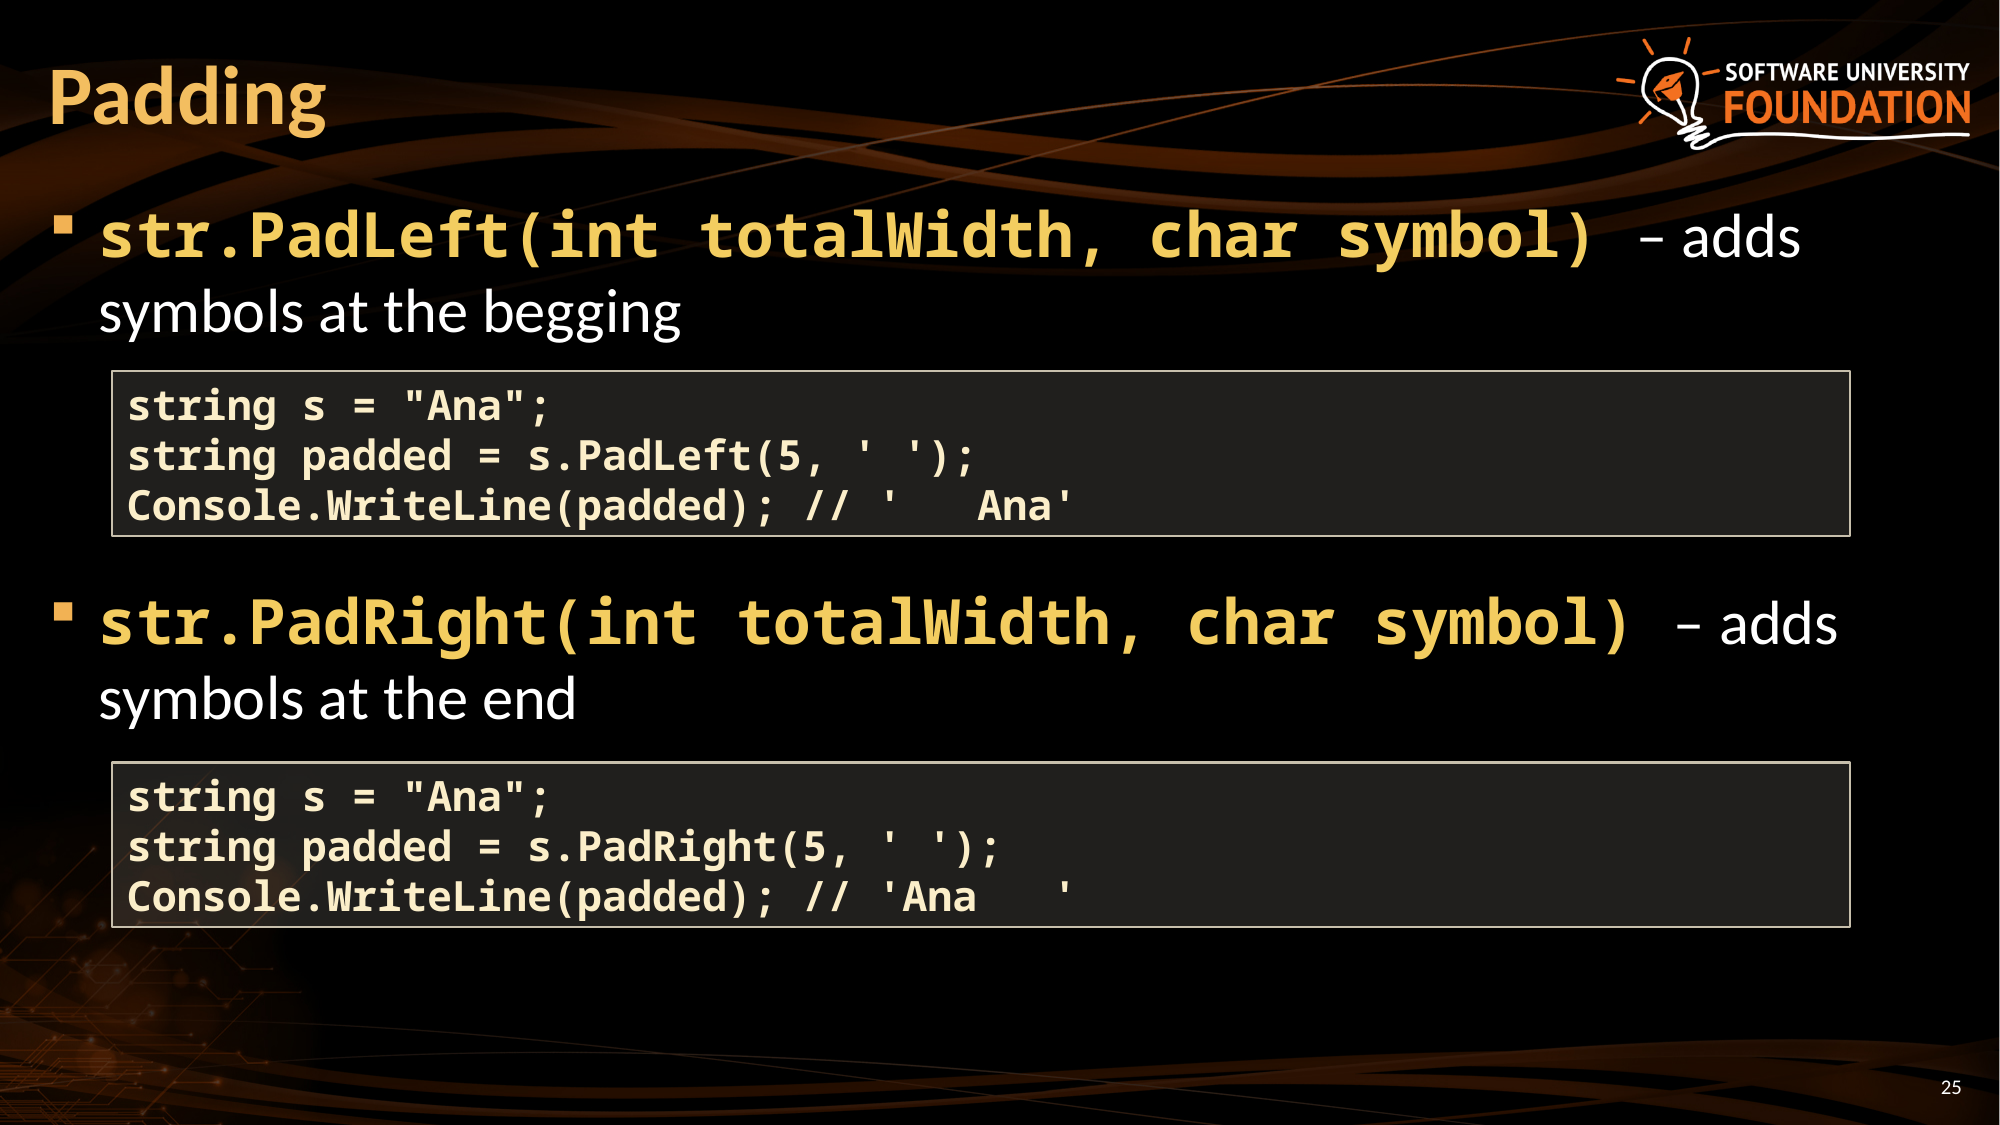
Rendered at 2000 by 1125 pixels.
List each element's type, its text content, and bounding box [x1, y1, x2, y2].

text_box string s = "Ana"; string padded = s.PadRight(5, ' '); Console.WriteLine(padded); // 'Ana ' [112, 762, 1850, 928]
title Padding [30, 6, 1602, 189]
text_box string s = "Ana"; string padded = s.PadLeft(5, ' '); Console.WriteLine(padded); // ' Ana' [112, 371, 1850, 536]
picture [0, 0, 2000, 1125]
list str.PadLeft(int totalWidth, char symbol) – adds symbols at the begging str.PadRight(int totalWidth, char symbol) – adds symbols at the end [31, 188, 1968, 1103]
